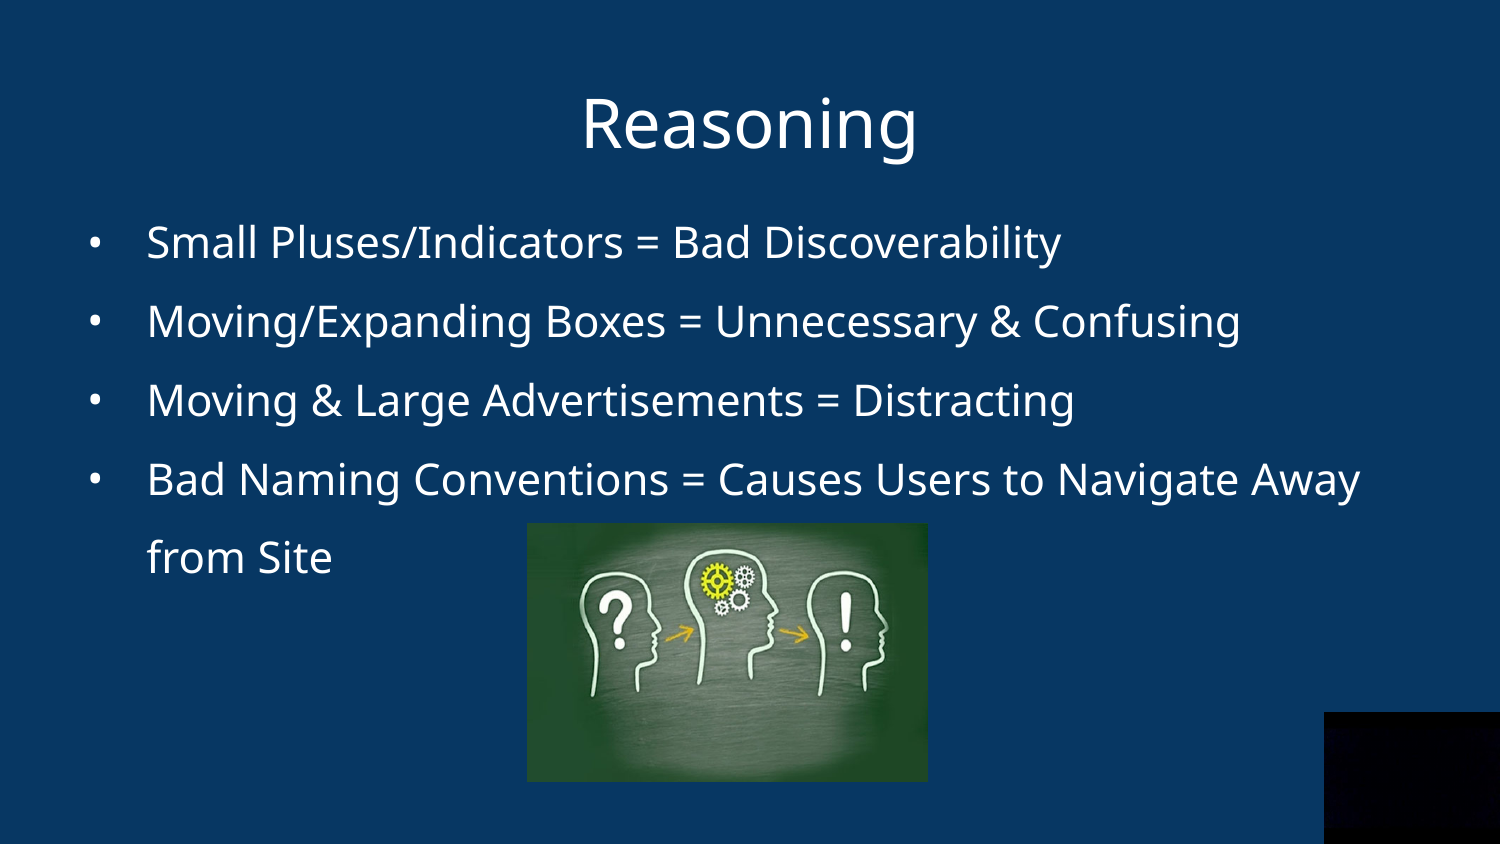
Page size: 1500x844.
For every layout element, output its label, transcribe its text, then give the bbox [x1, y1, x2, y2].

title Reasoning [0, 44, 1500, 208]
picture [1324, 711, 1500, 844]
list Small Pluses/Indicators = Bad Discoverability Moving/Expanding Boxes = Unnecessary & Confusing Moving & Large Advertisements = Distracting Bad Naming Conventions = Causes Users to Navigate Away from Site [60, 183, 1478, 844]
picture [526, 523, 929, 782]
